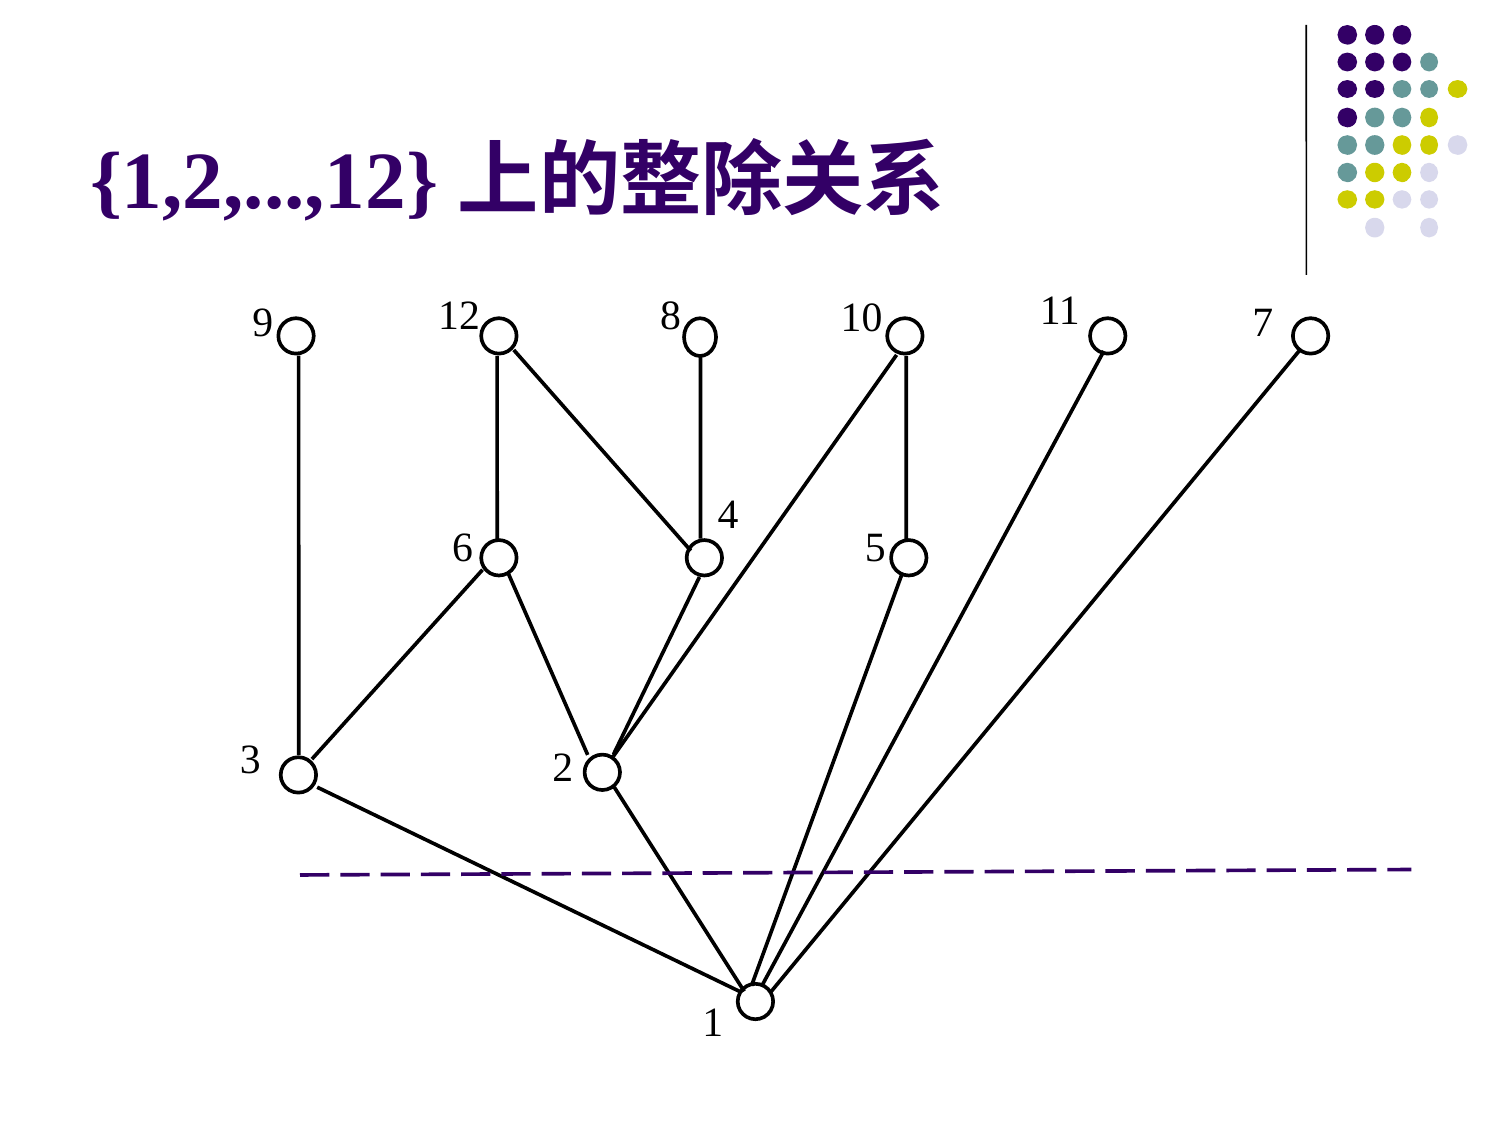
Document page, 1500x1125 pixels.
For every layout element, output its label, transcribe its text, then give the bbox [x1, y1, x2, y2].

text_box 10 [825, 282, 899, 356]
text_box [297, 757, 317, 793]
text_box 8 [645, 280, 772, 415]
text_box [285, 320, 314, 354]
text_box 3 [225, 724, 297, 802]
text_box [613, 758, 621, 787]
text_box 7 [1237, 287, 1356, 441]
title {1,2,...,12}上的整除关系 [75, 20, 1313, 233]
text_box [500, 318, 517, 354]
text_box 9 [237, 287, 305, 350]
text_box 1 [687, 987, 788, 1061]
text_box 2 [537, 732, 613, 838]
text_box 4 [702, 479, 798, 602]
text_box 12 [423, 280, 500, 358]
text_box [745, 983, 766, 987]
text_box [899, 318, 923, 354]
text_box [1113, 319, 1126, 353]
text_box [686, 540, 702, 576]
text_box 11 [1024, 275, 1113, 375]
text_box 6 [437, 512, 553, 651]
text_box 5 [849, 512, 968, 666]
